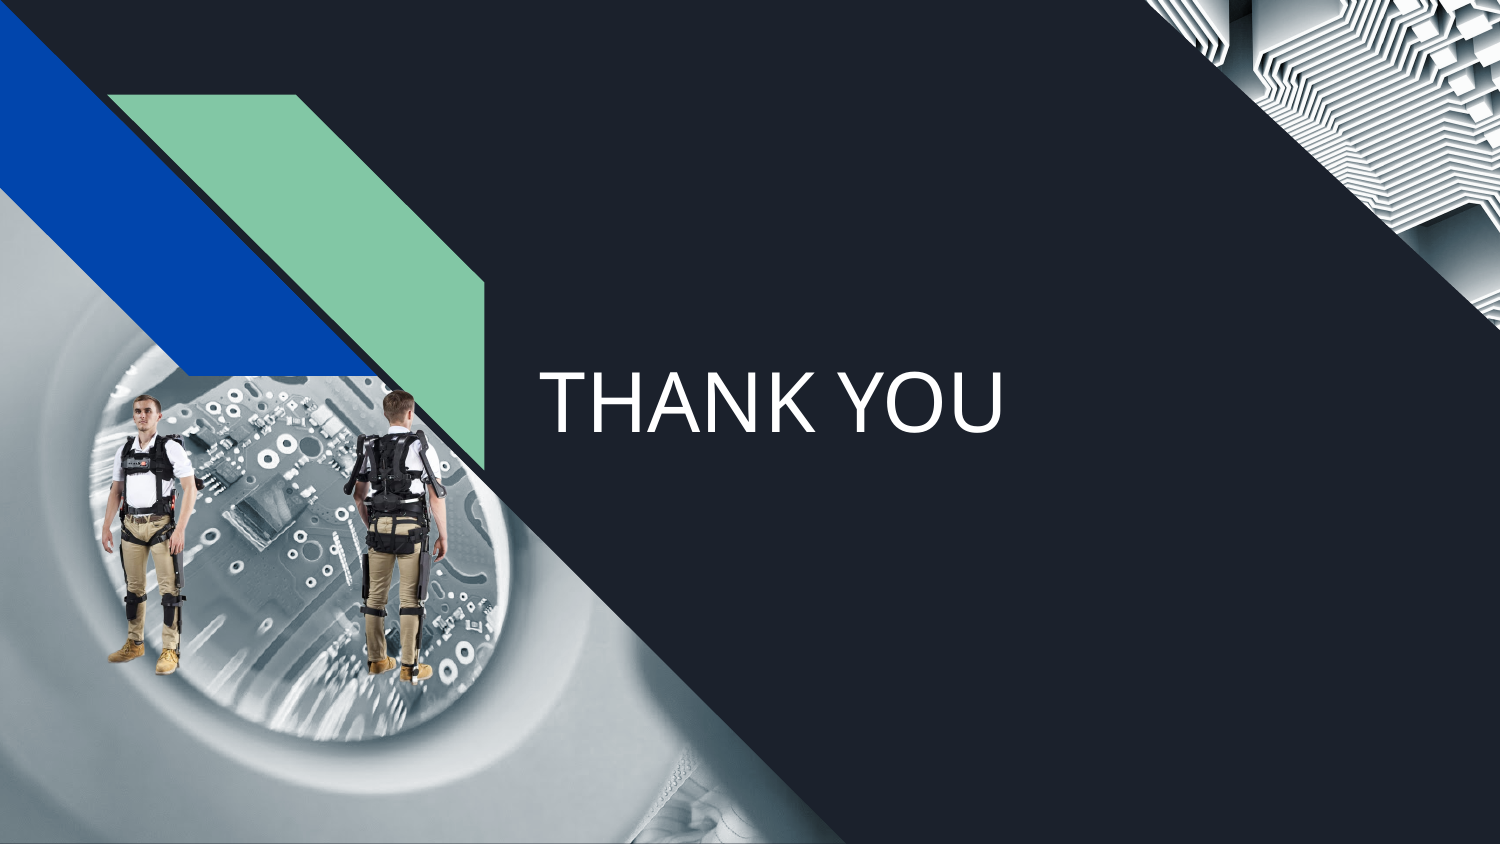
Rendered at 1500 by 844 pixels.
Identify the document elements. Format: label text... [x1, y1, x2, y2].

picture [0, 189, 847, 844]
picture [1144, 0, 1500, 331]
title THANK YOU [529, 334, 1500, 510]
